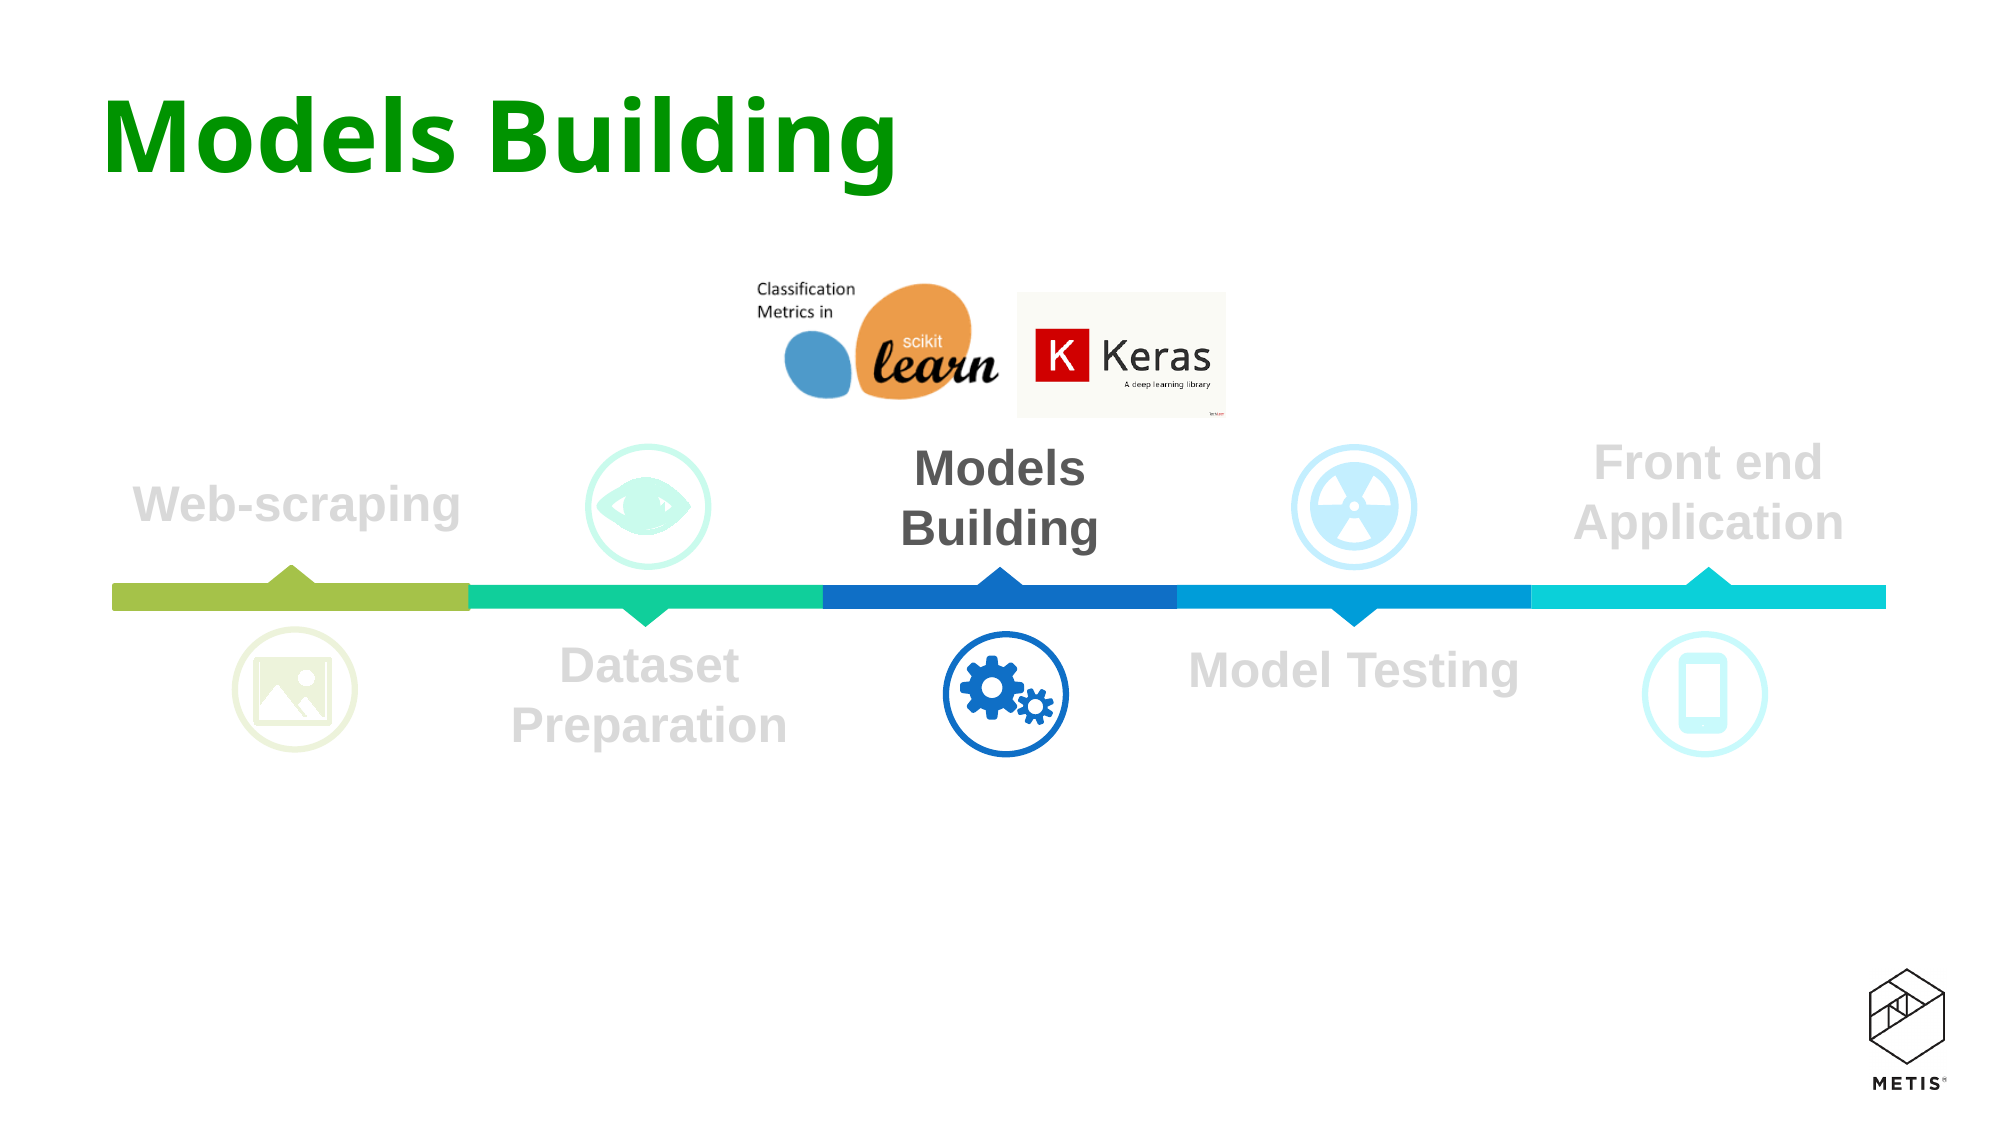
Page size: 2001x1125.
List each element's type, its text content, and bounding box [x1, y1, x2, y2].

text_box [586, 444, 711, 566]
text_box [600, 477, 692, 536]
text_box [1292, 445, 1417, 566]
text_box Model Testing [1135, 639, 1573, 705]
text_box [1678, 652, 1728, 734]
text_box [959, 655, 1054, 726]
text_box Web-scraping [110, 464, 484, 539]
text_box Models Building [858, 428, 1142, 564]
text_box Models Building [99, 60, 1579, 193]
text_box [943, 639, 1069, 757]
text_box [232, 639, 357, 752]
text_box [113, 566, 1886, 628]
picture [711, 243, 1227, 440]
text_box [1642, 639, 1768, 757]
picture [1869, 968, 1947, 1090]
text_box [253, 656, 332, 726]
text_box Dataset Preparation [490, 639, 809, 760]
text_box Front end Application [1531, 422, 1886, 558]
